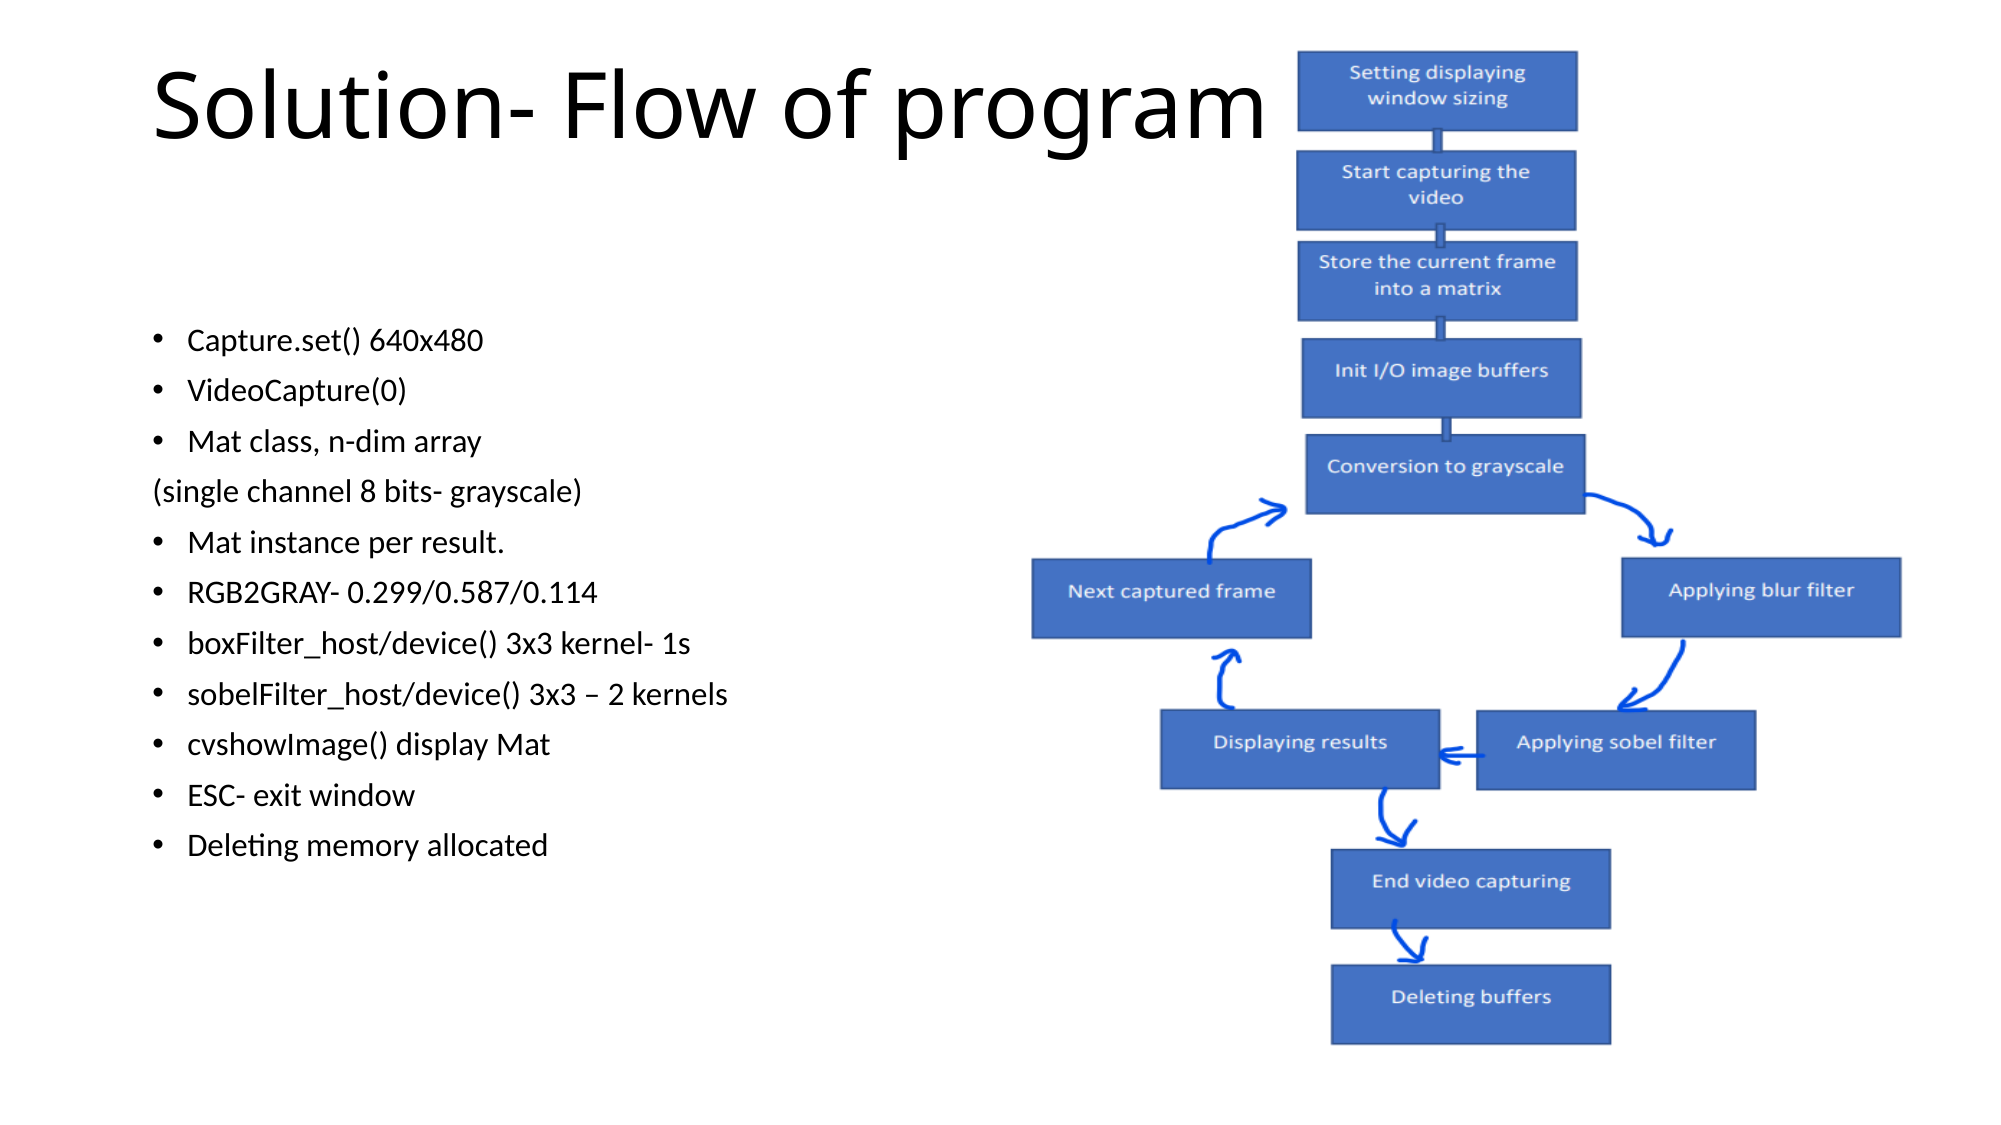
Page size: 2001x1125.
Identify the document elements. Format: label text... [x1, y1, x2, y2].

title Solution- Flow of program [137, 0, 1863, 218]
list Capture.set() 640x480 VideoCapture(0) Mat class, n-dim array (single channel 8 bits- grayscale) Mat instance per result. RGB2GRAY- 0.299/0.587/0.114 boxFilter_host/device() 3x3 kernel- 1s sobelFilter_host/device() 3x3 – 2 kernels cvshowImage() display Mat ESC- exit window Deleting memory allocated [137, 315, 977, 875]
picture [977, 39, 1908, 1050]
